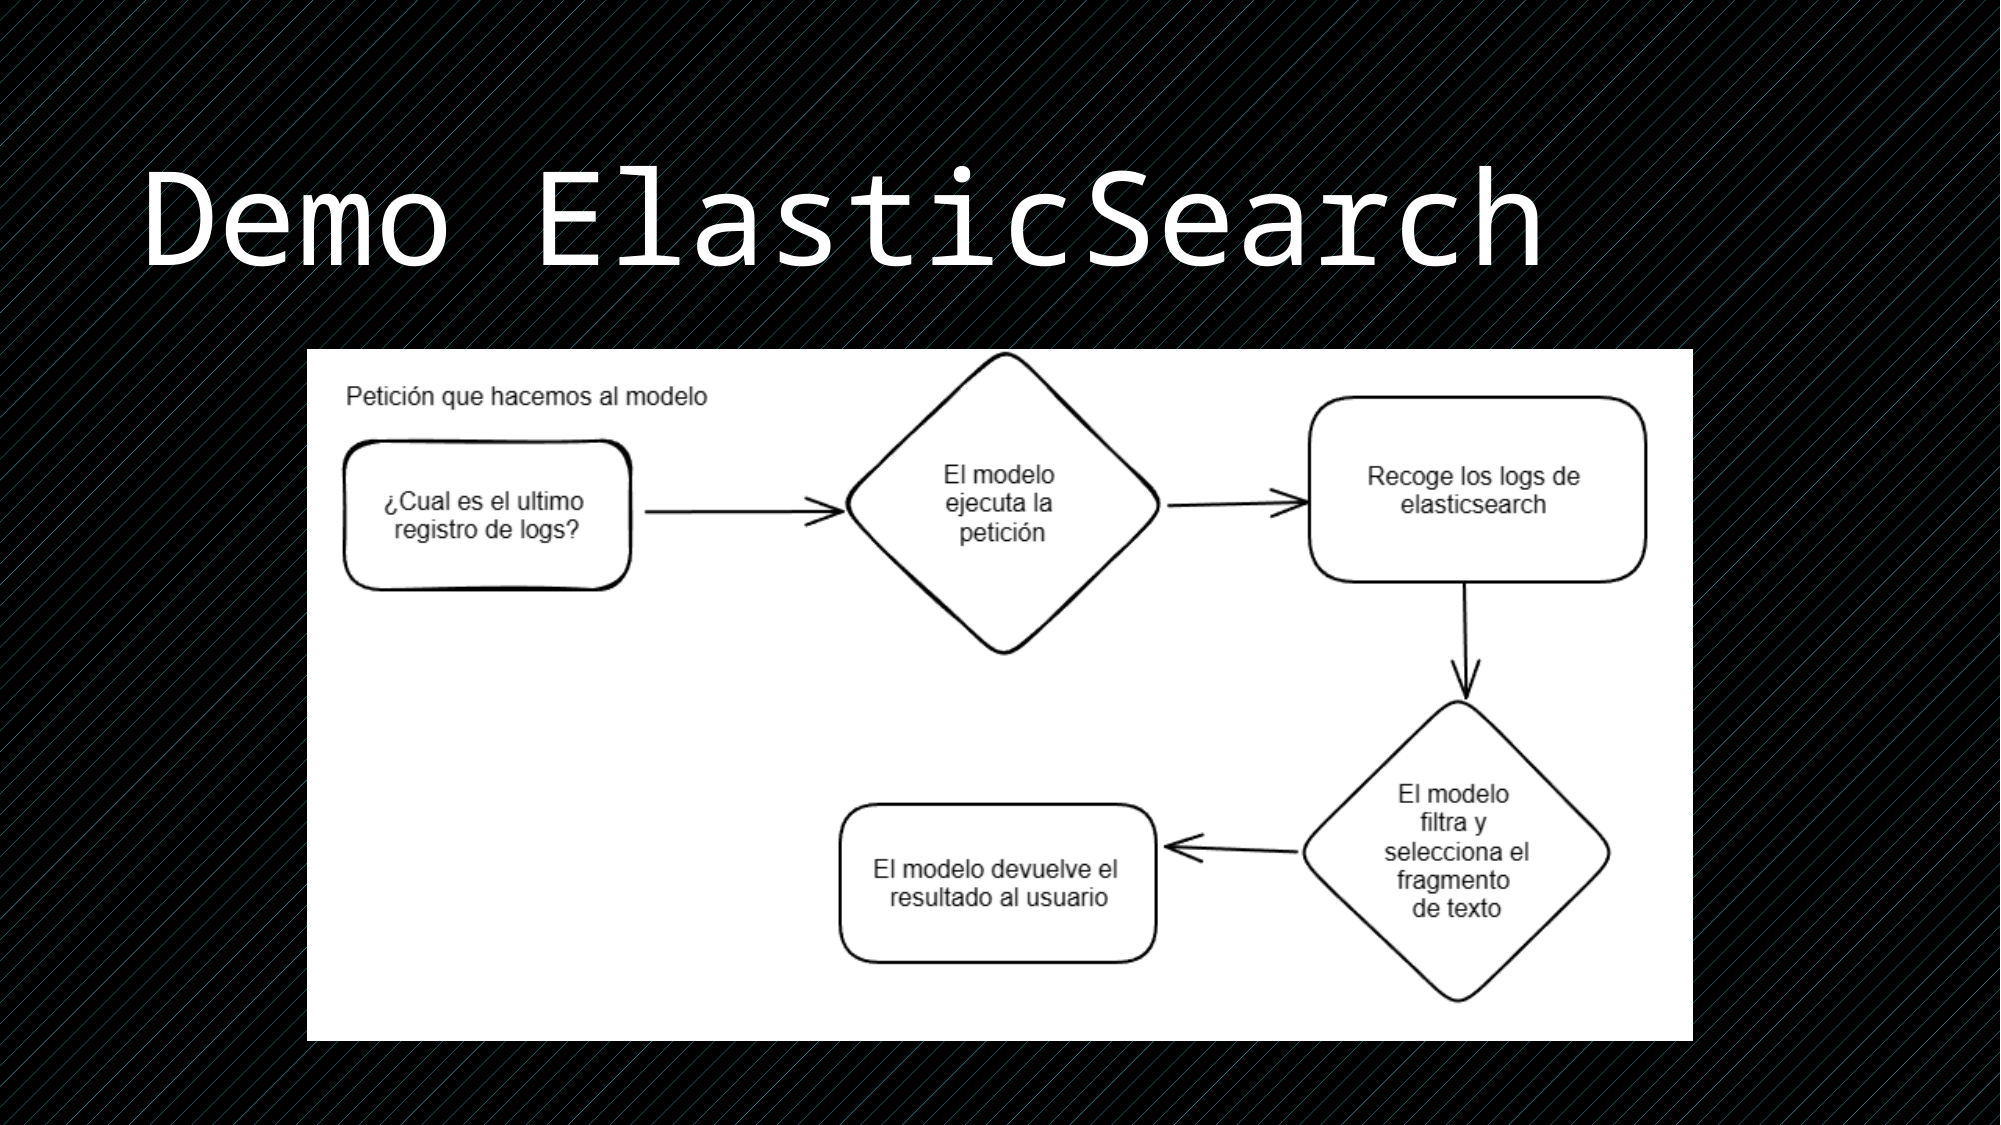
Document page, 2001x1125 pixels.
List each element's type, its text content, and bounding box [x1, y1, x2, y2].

picture [307, 349, 1693, 1041]
title Demo ElasticSearch [125, 113, 1626, 302]
